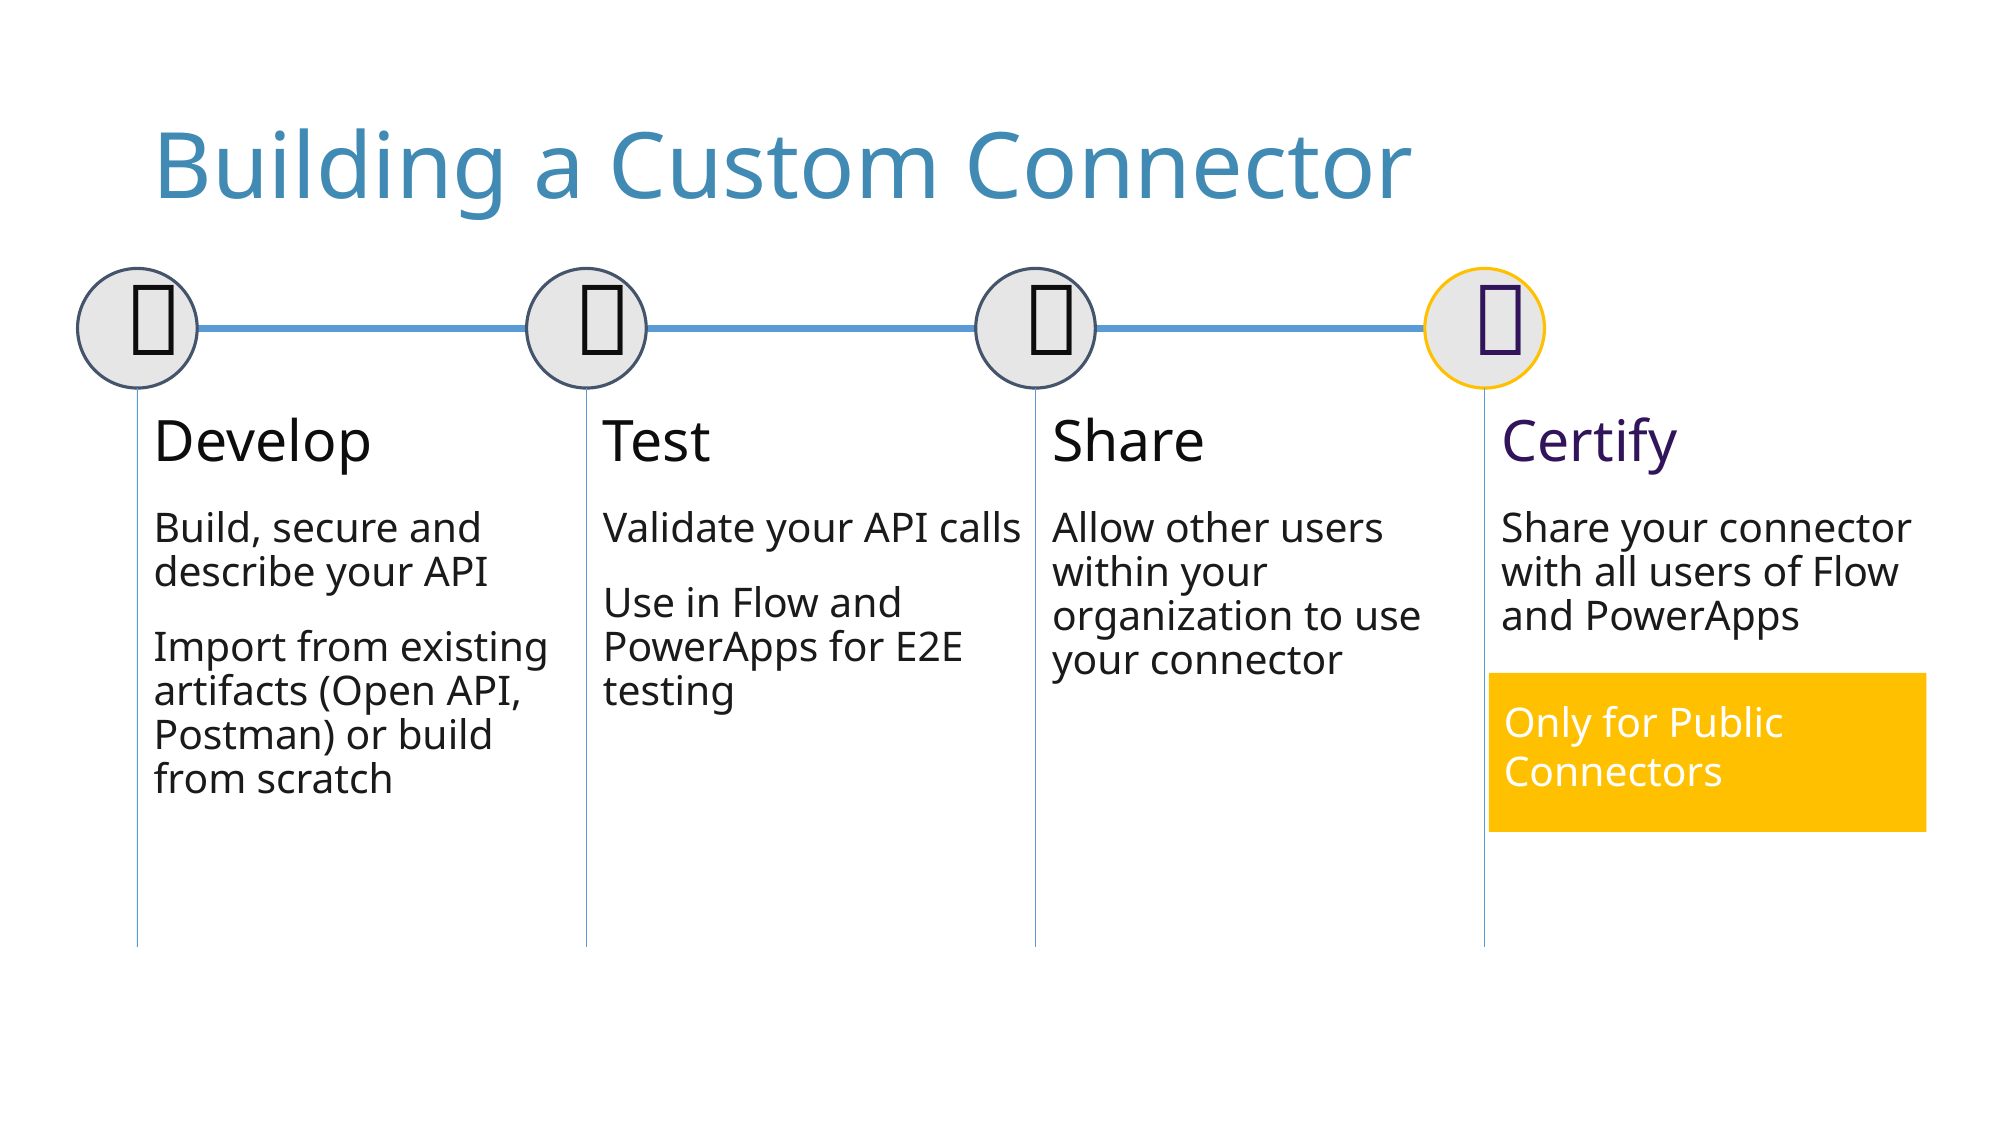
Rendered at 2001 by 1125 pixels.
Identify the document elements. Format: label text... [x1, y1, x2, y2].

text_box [77, 268, 198, 947]
text_box Certify Share your connector with all users of Flow and PowerApps [1545, 412, 1925, 640]
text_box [526, 268, 647, 947]
text_box Develop Build, secure and describe your API Import from existing artifacts (Open API, Postman) or build from scratch [198, 412, 526, 803]
text_box Share Allow other users within your organization to use your connector [1096, 412, 1424, 684]
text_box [1424, 268, 1545, 947]
text_box Test Validate your API calls Use in Flow and PowerApps for E2E testing [647, 412, 975, 715]
text_box Only for Public Connectors [1545, 672, 1927, 833]
title Building a Custom Connector [137, 59, 1863, 278]
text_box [975, 268, 1096, 947]
